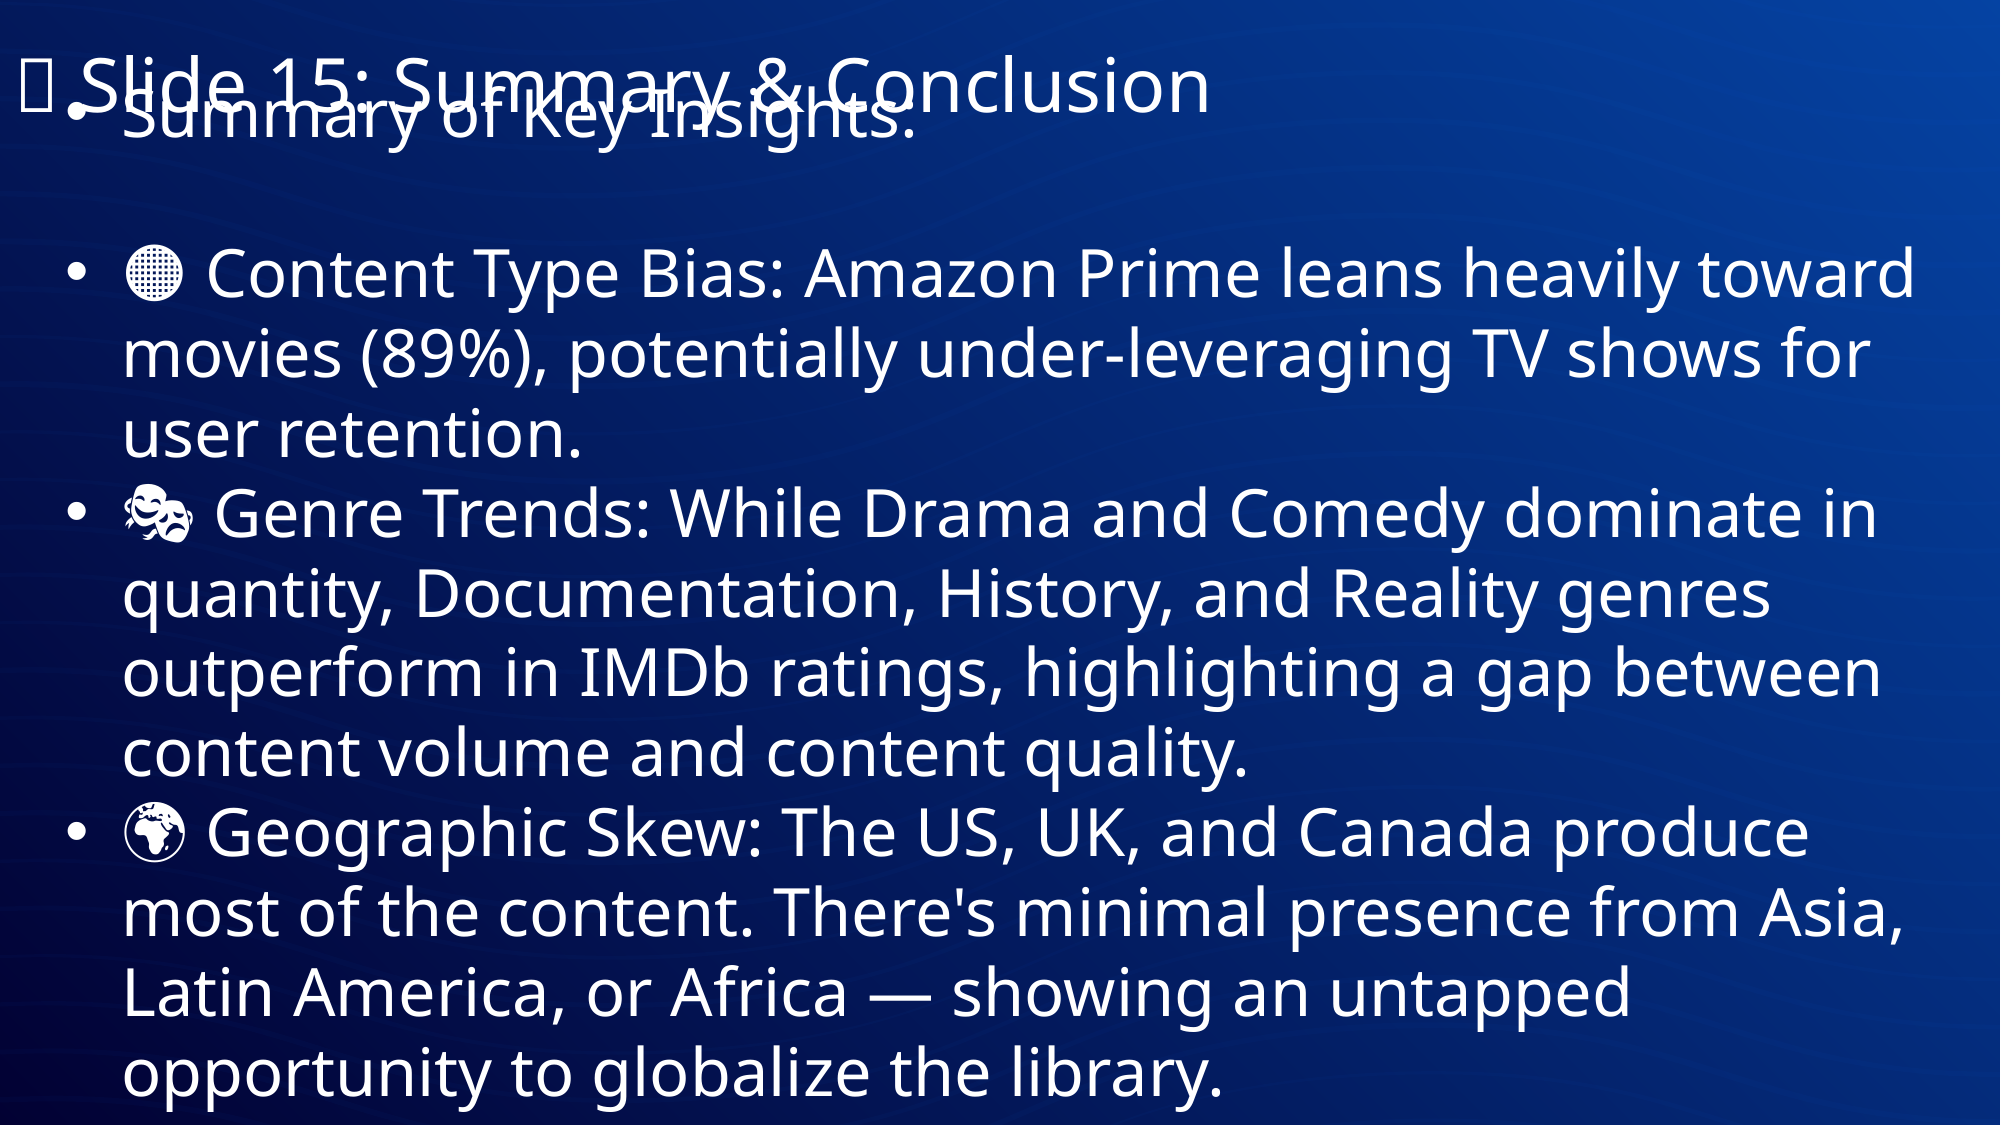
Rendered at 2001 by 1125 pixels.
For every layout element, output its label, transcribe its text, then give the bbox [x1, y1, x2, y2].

text_box ✅ Slide 15: Summary & Conclusion [0, 30, 1499, 135]
text_box Summary of Key Insights: 🟠 Content Type Bias: Amazon Prime leans heavily toward movies (89%), potentially under-leveraging TV shows for user retention. 🎭 Genre Trends: While Drama and Comedy dominate in quantity, Documentation, History, and Reality genres outperform in IMDb ratings, highlighting a gap between content volume and content quality. 🌍 Geographic Skew: The US, UK, and Canada produce most of the content. There's minimal presence from Asia, Latin America, or Africa — showing an untapped opportunity to globalize the library. [49, 63, 2000, 1118]
